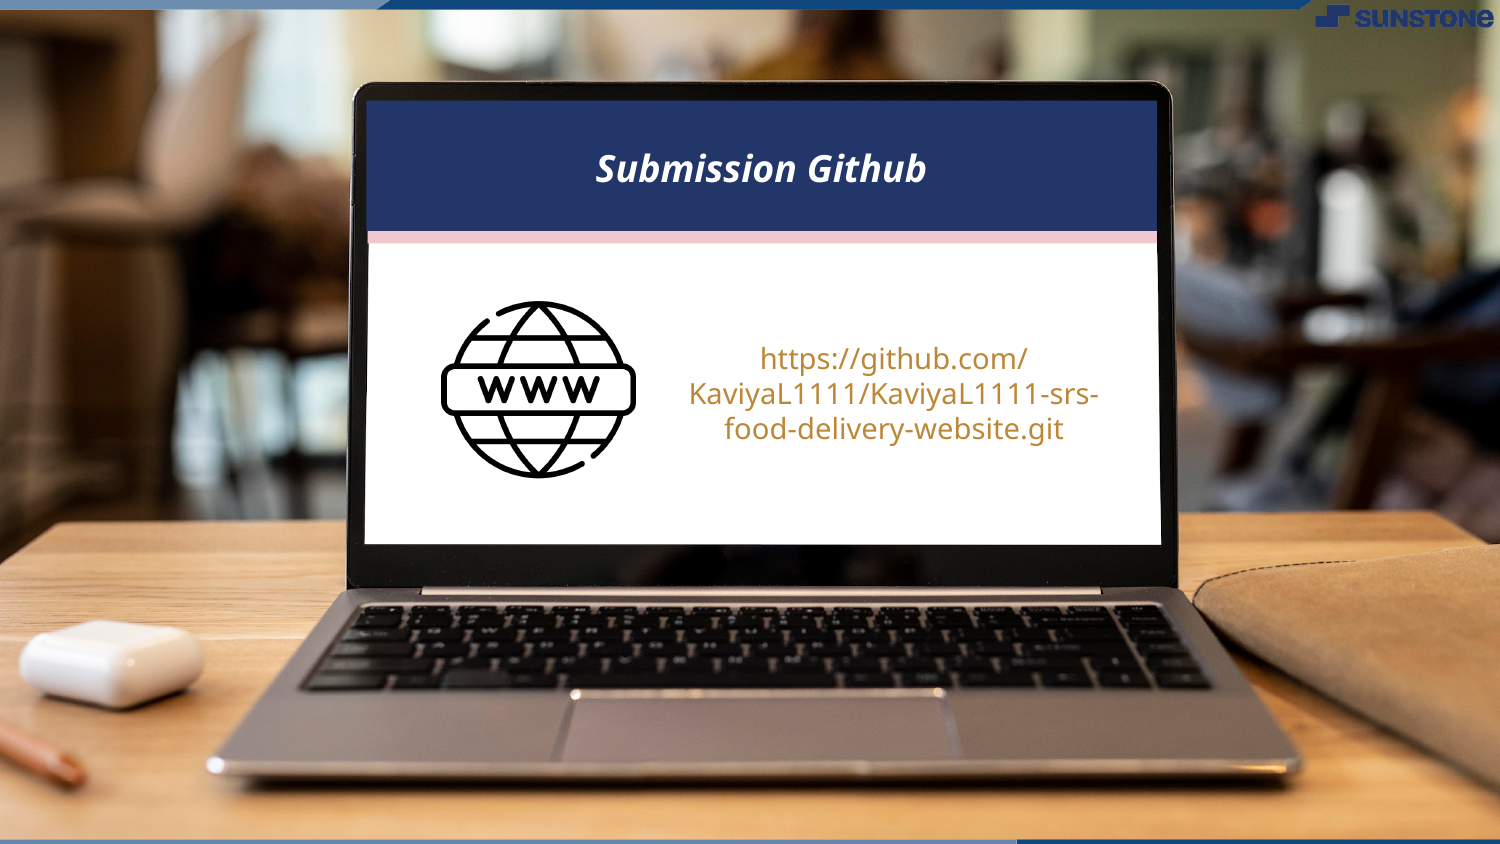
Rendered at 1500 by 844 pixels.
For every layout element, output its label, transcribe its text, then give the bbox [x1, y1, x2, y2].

list Submission Github [432, 131, 1091, 206]
list https://github.com/KaviyaL1111/KaviyaL1111-srs-food-delivery-website.git [670, 147, 1118, 638]
picture [0, 0, 1500, 844]
